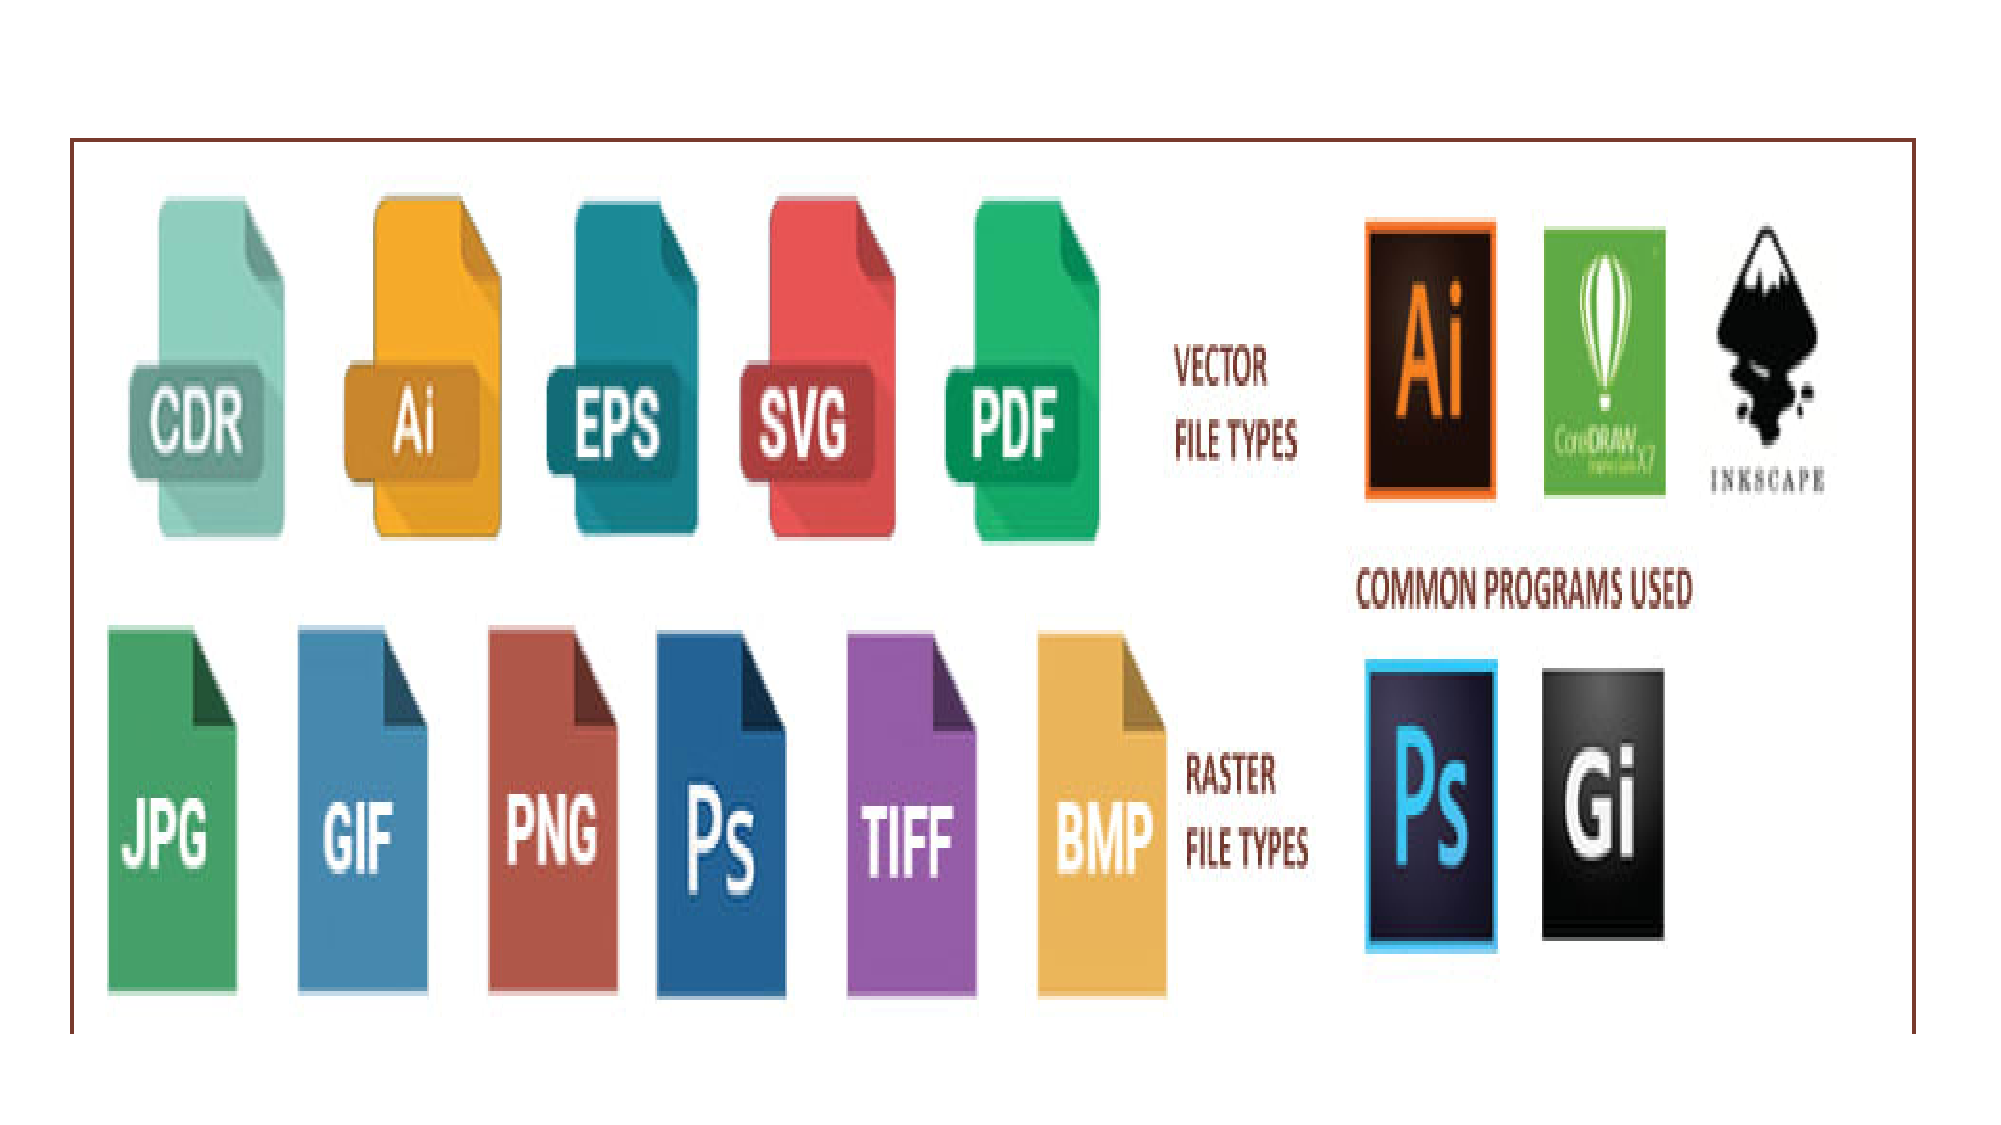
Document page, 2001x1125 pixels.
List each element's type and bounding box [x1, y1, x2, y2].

picture [69, 138, 1916, 1034]
